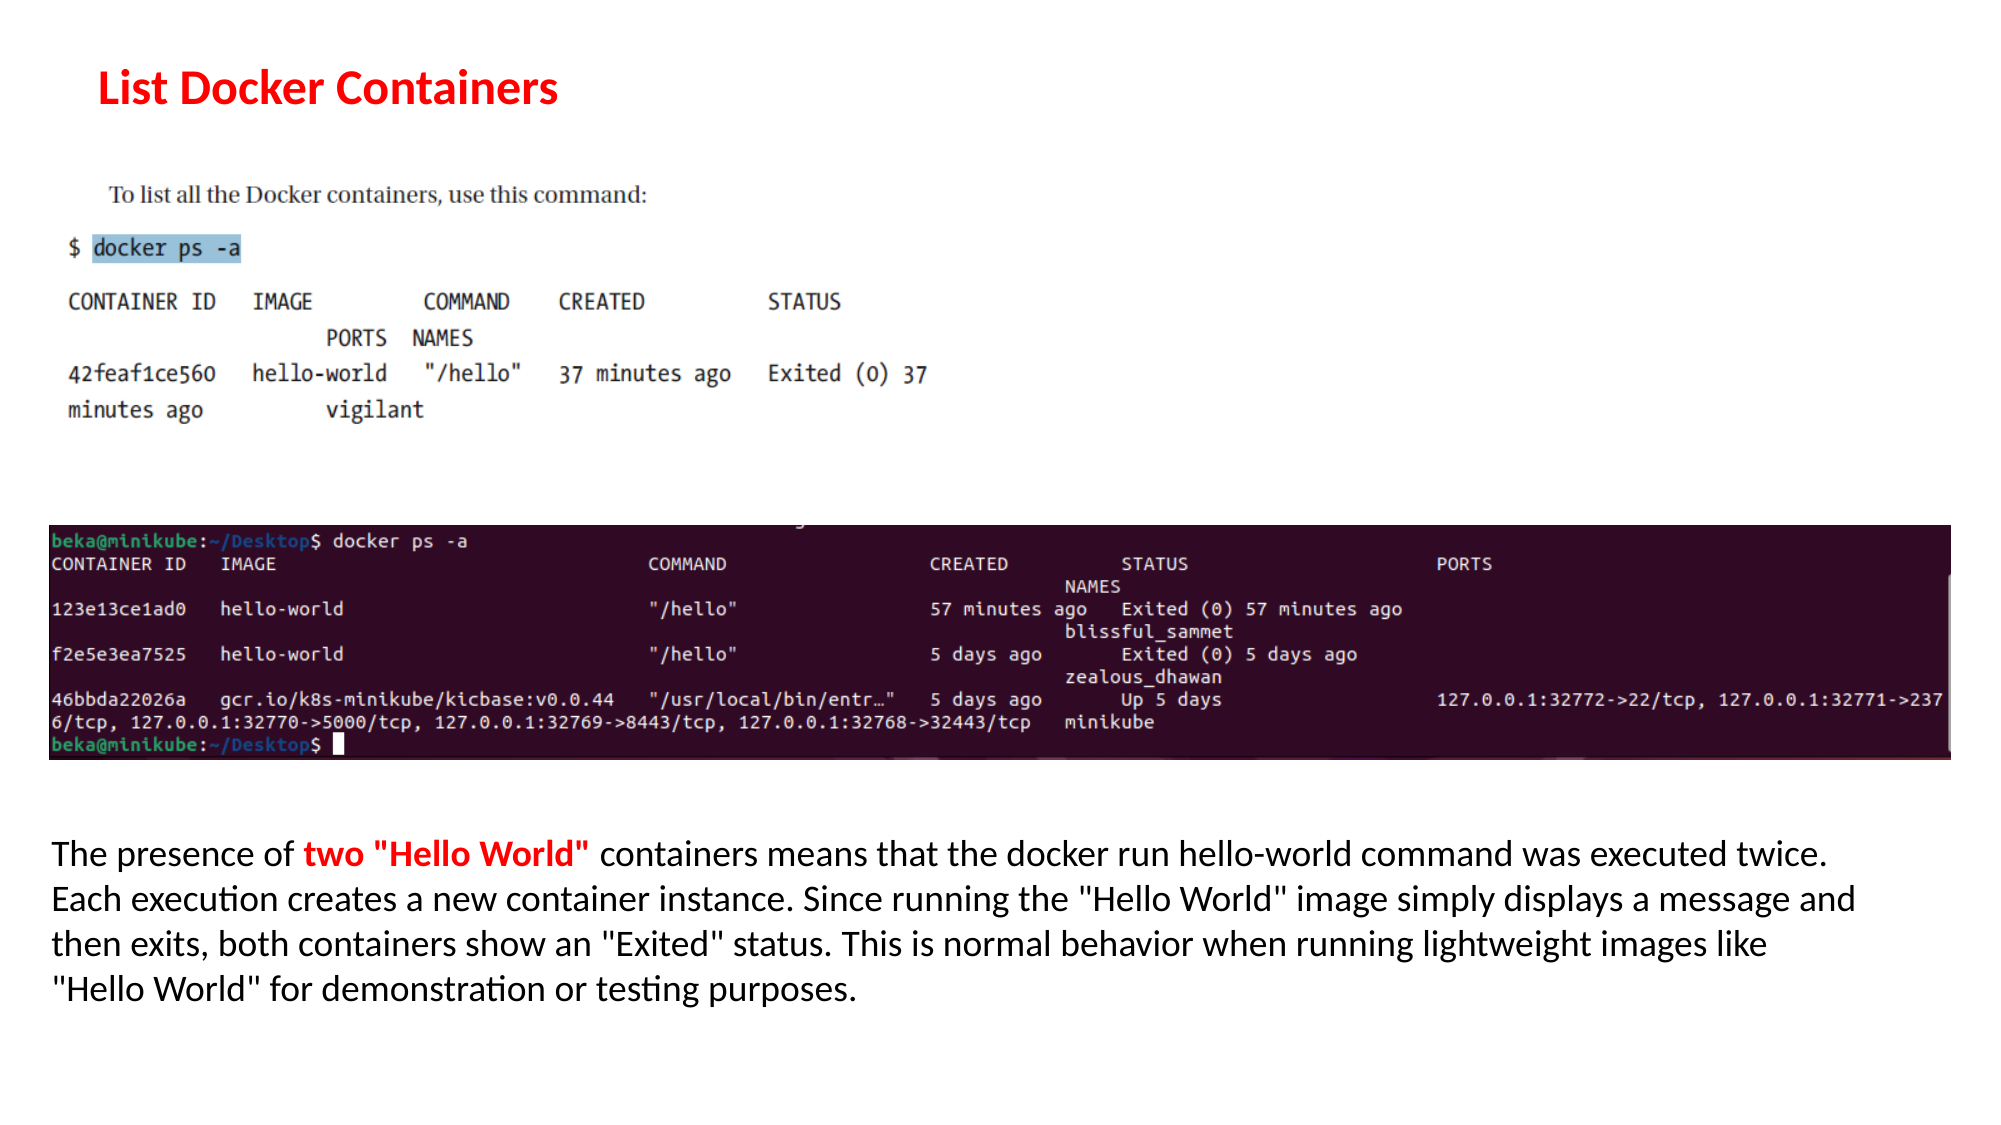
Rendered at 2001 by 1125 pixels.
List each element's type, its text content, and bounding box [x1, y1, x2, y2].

text_box The presence of two "Hello World" containers means that the docker run hello-world command was executed twice. Each execution creates a new container instance. Since running the "Hello World" image simply displays a message and then exits, both containers show an "Exited" status. This is normal behavior when running lightweight images like "Hello World" for demonstration or testing purposes. [36, 821, 1877, 1017]
text_box List Docker Containers [83, 47, 653, 123]
picture [36, 159, 988, 483]
picture [49, 525, 1951, 760]
